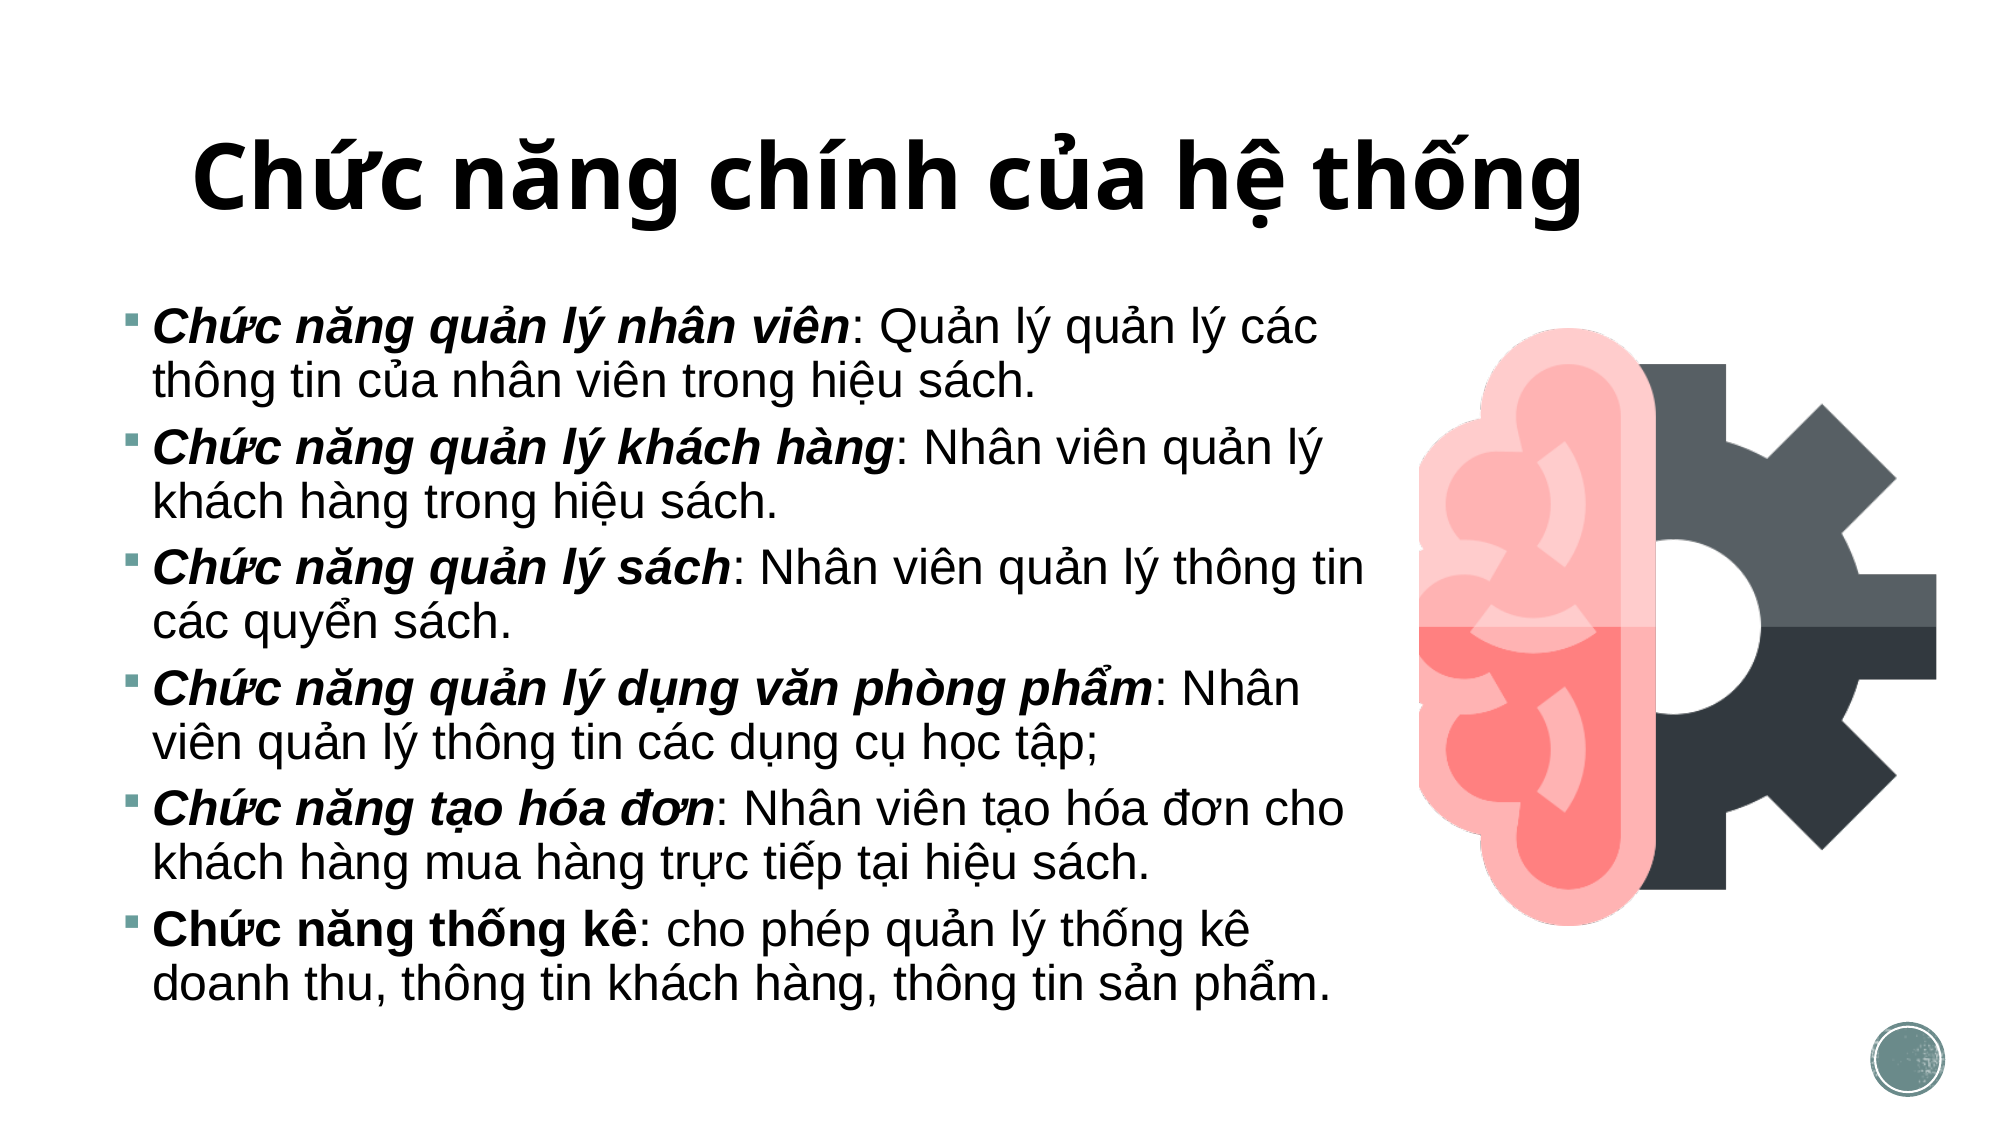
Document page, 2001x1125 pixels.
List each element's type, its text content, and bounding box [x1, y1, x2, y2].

text_box Chức năng quản lý nhân viên: Quản lý quản lý các thông tin của nhân viên trong hiệu sách. Chức năng quản lý khách hàng: Nhân viên quản lý khách hàng trong hiệu sách. Chức năng quản lý sách: Nhân viên quản lý thông tin các quyển sách. Chức năng quản lý dụng văn phòng phẩm: Nhân viên quản lý thông tin các dụng cụ học tập; Chức năng tạo hóa đơn: Nhân viên tạo hóa đơn cho khách hàng mua hàng trực tiếp tại hiệu sách. Chức năng thống kê: cho phép quản lý thống kê doanh thu, thông tin khách hàng, thông tin sản phẩm. [80, 293, 1419, 1013]
title Chức năng chính của hệ thống [175, 79, 1826, 280]
picture [1419, 328, 1955, 926]
